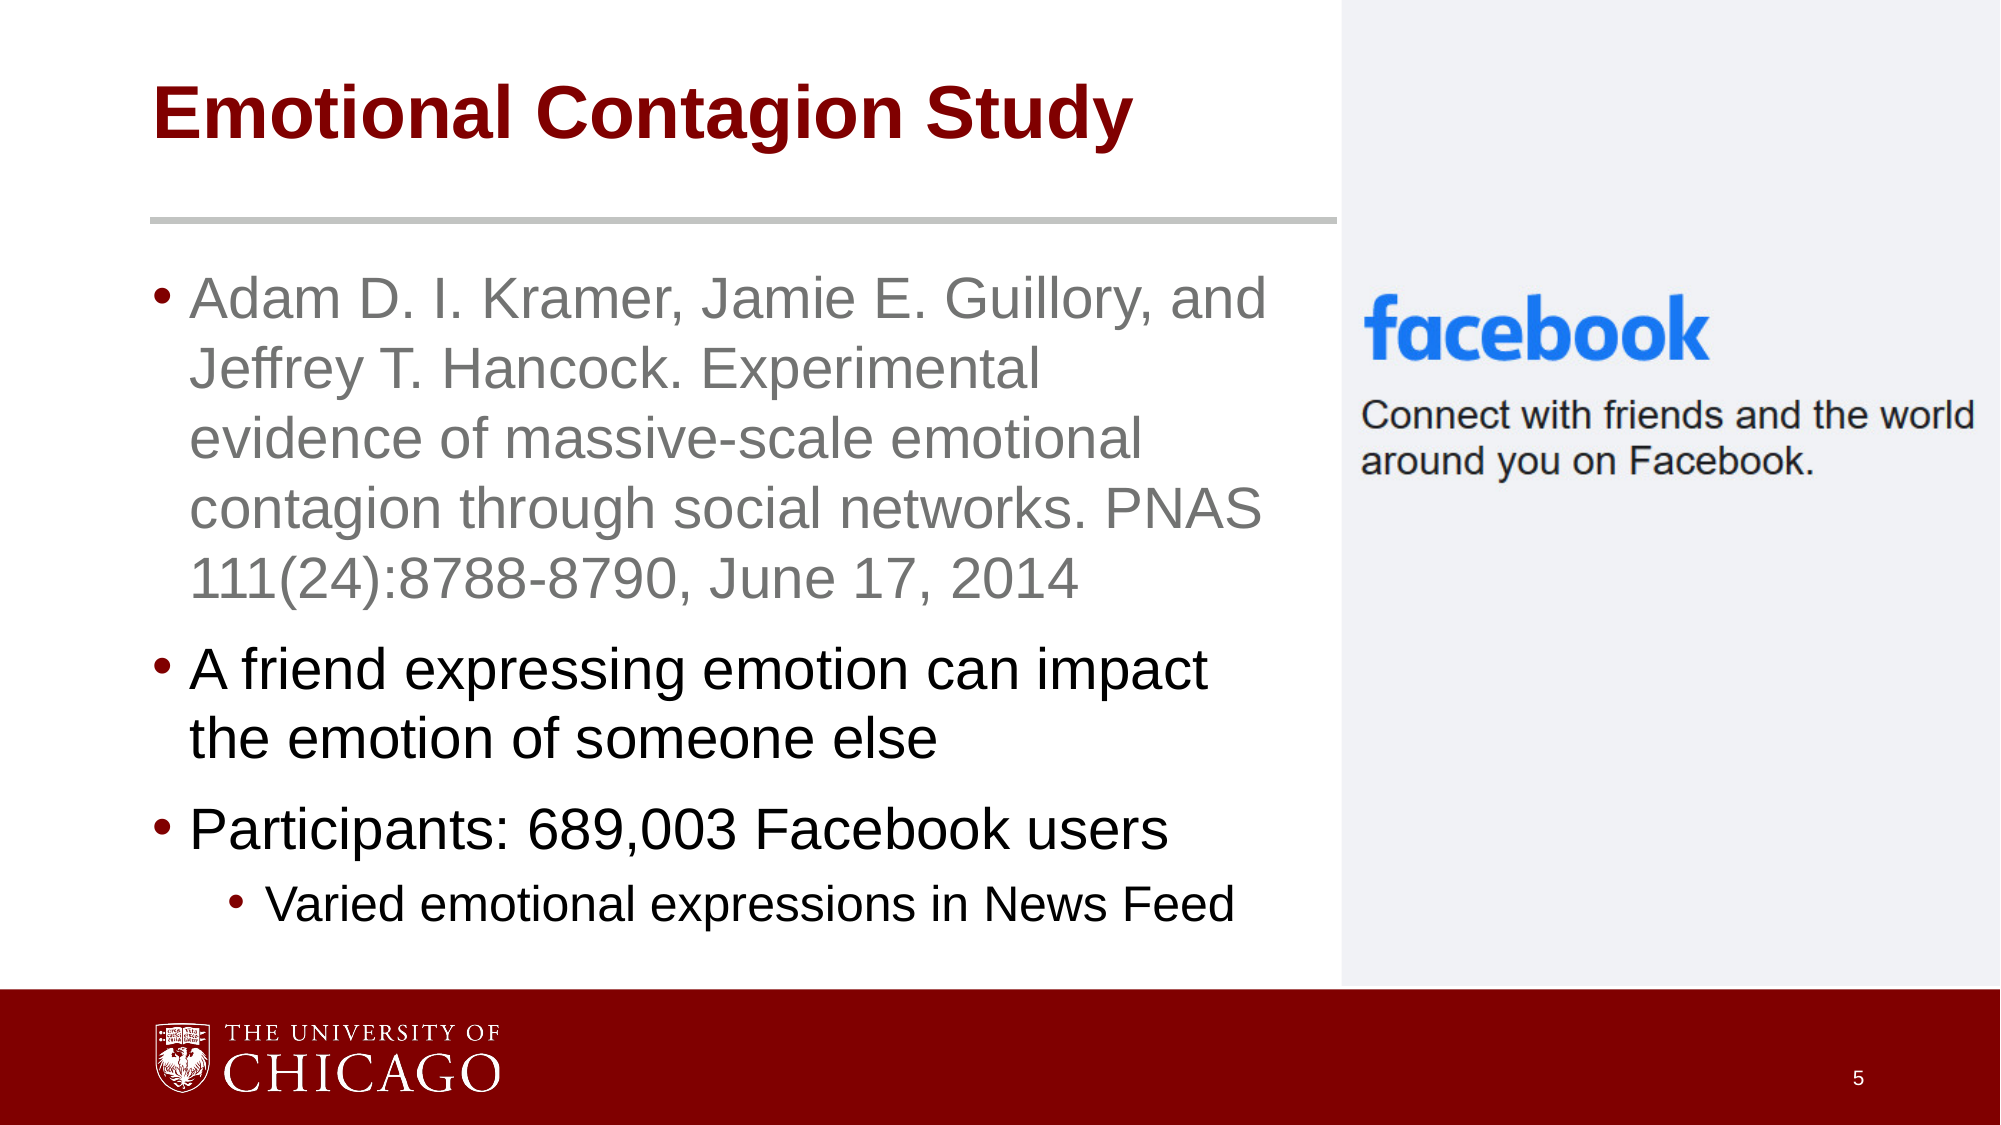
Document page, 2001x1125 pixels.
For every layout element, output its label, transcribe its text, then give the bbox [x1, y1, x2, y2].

list Adam D. I. Kramer, Jamie E. Guillory, and Jeffrey T. Hancock. Experimental evidence of massive-scale emotional contagion through social networks. PNAS 111(24):8788-8790, June 17, 2014 A friend expressing emotion can impact the emotion of someone else Participants: 689,003 Facebook users Varied emotional expressions in News Feed [137, 253, 1302, 959]
title Emotional Contagion Study [137, 0, 1341, 218]
picture [1341, 0, 2000, 986]
slide_number 5 [1412, 1046, 1880, 1107]
